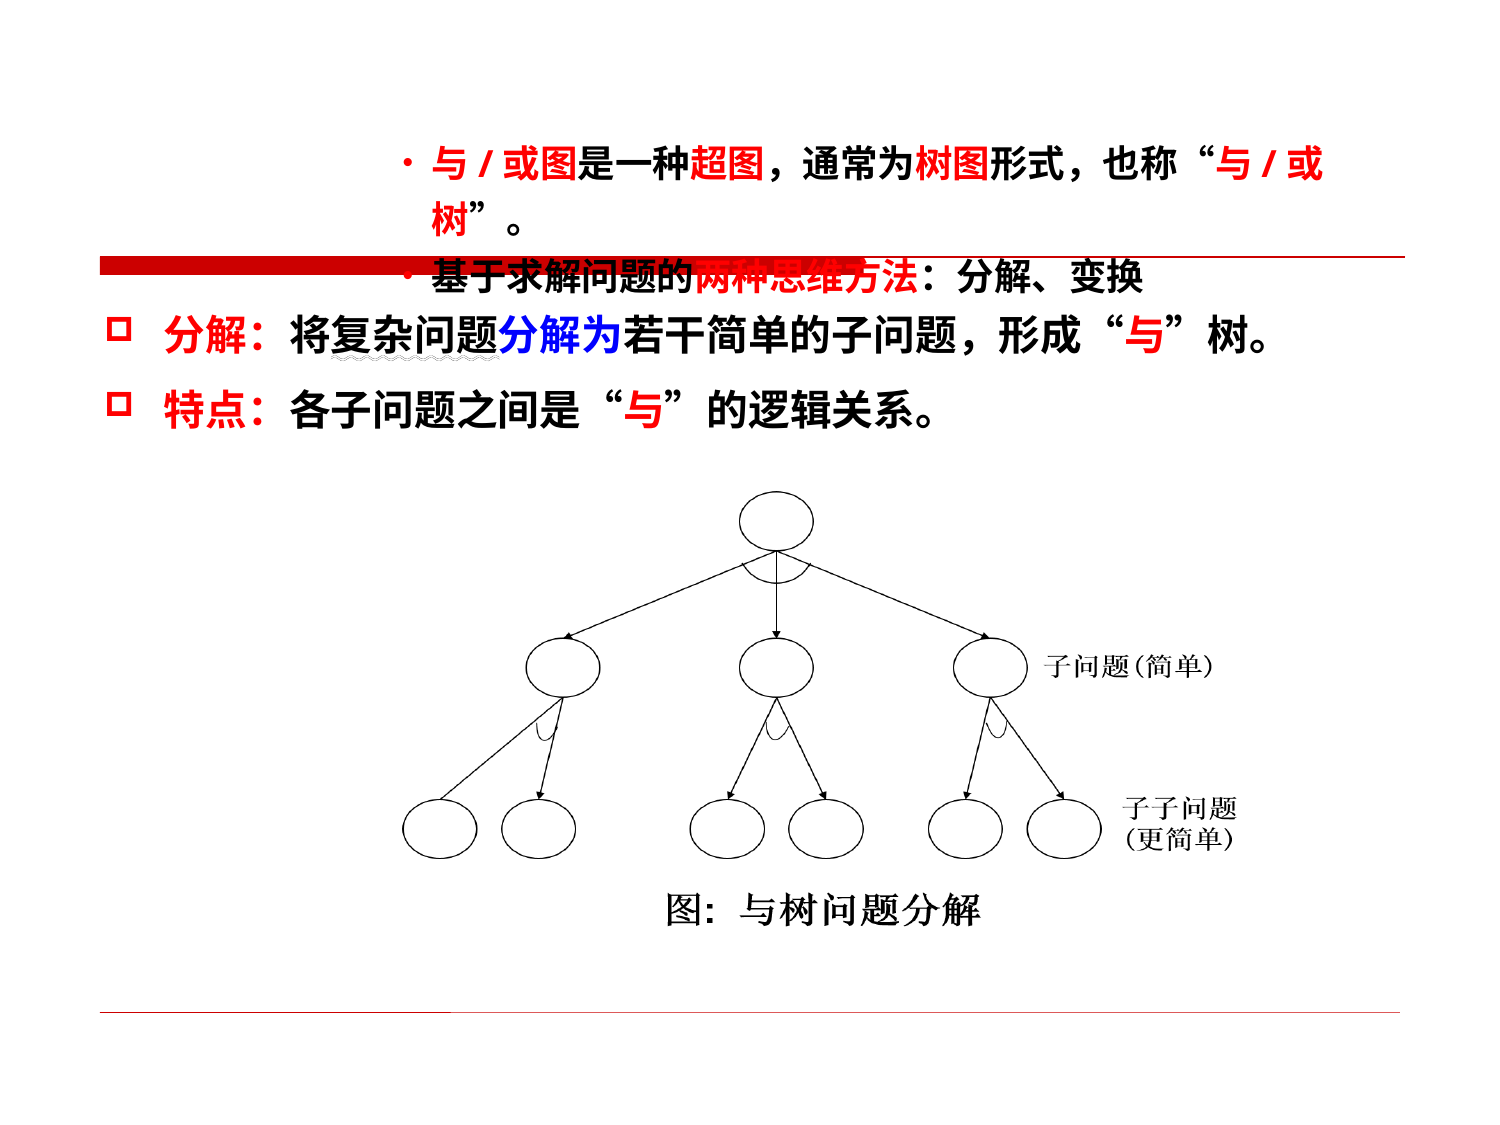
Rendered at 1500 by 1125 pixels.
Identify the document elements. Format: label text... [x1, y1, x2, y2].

text_box 与/或图是一种超图，通常为树图形式，也称“与/或树”。 基于求解问题的两种思维方法：分解、变换 [402, 128, 1424, 298]
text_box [104, 283, 1303, 953]
